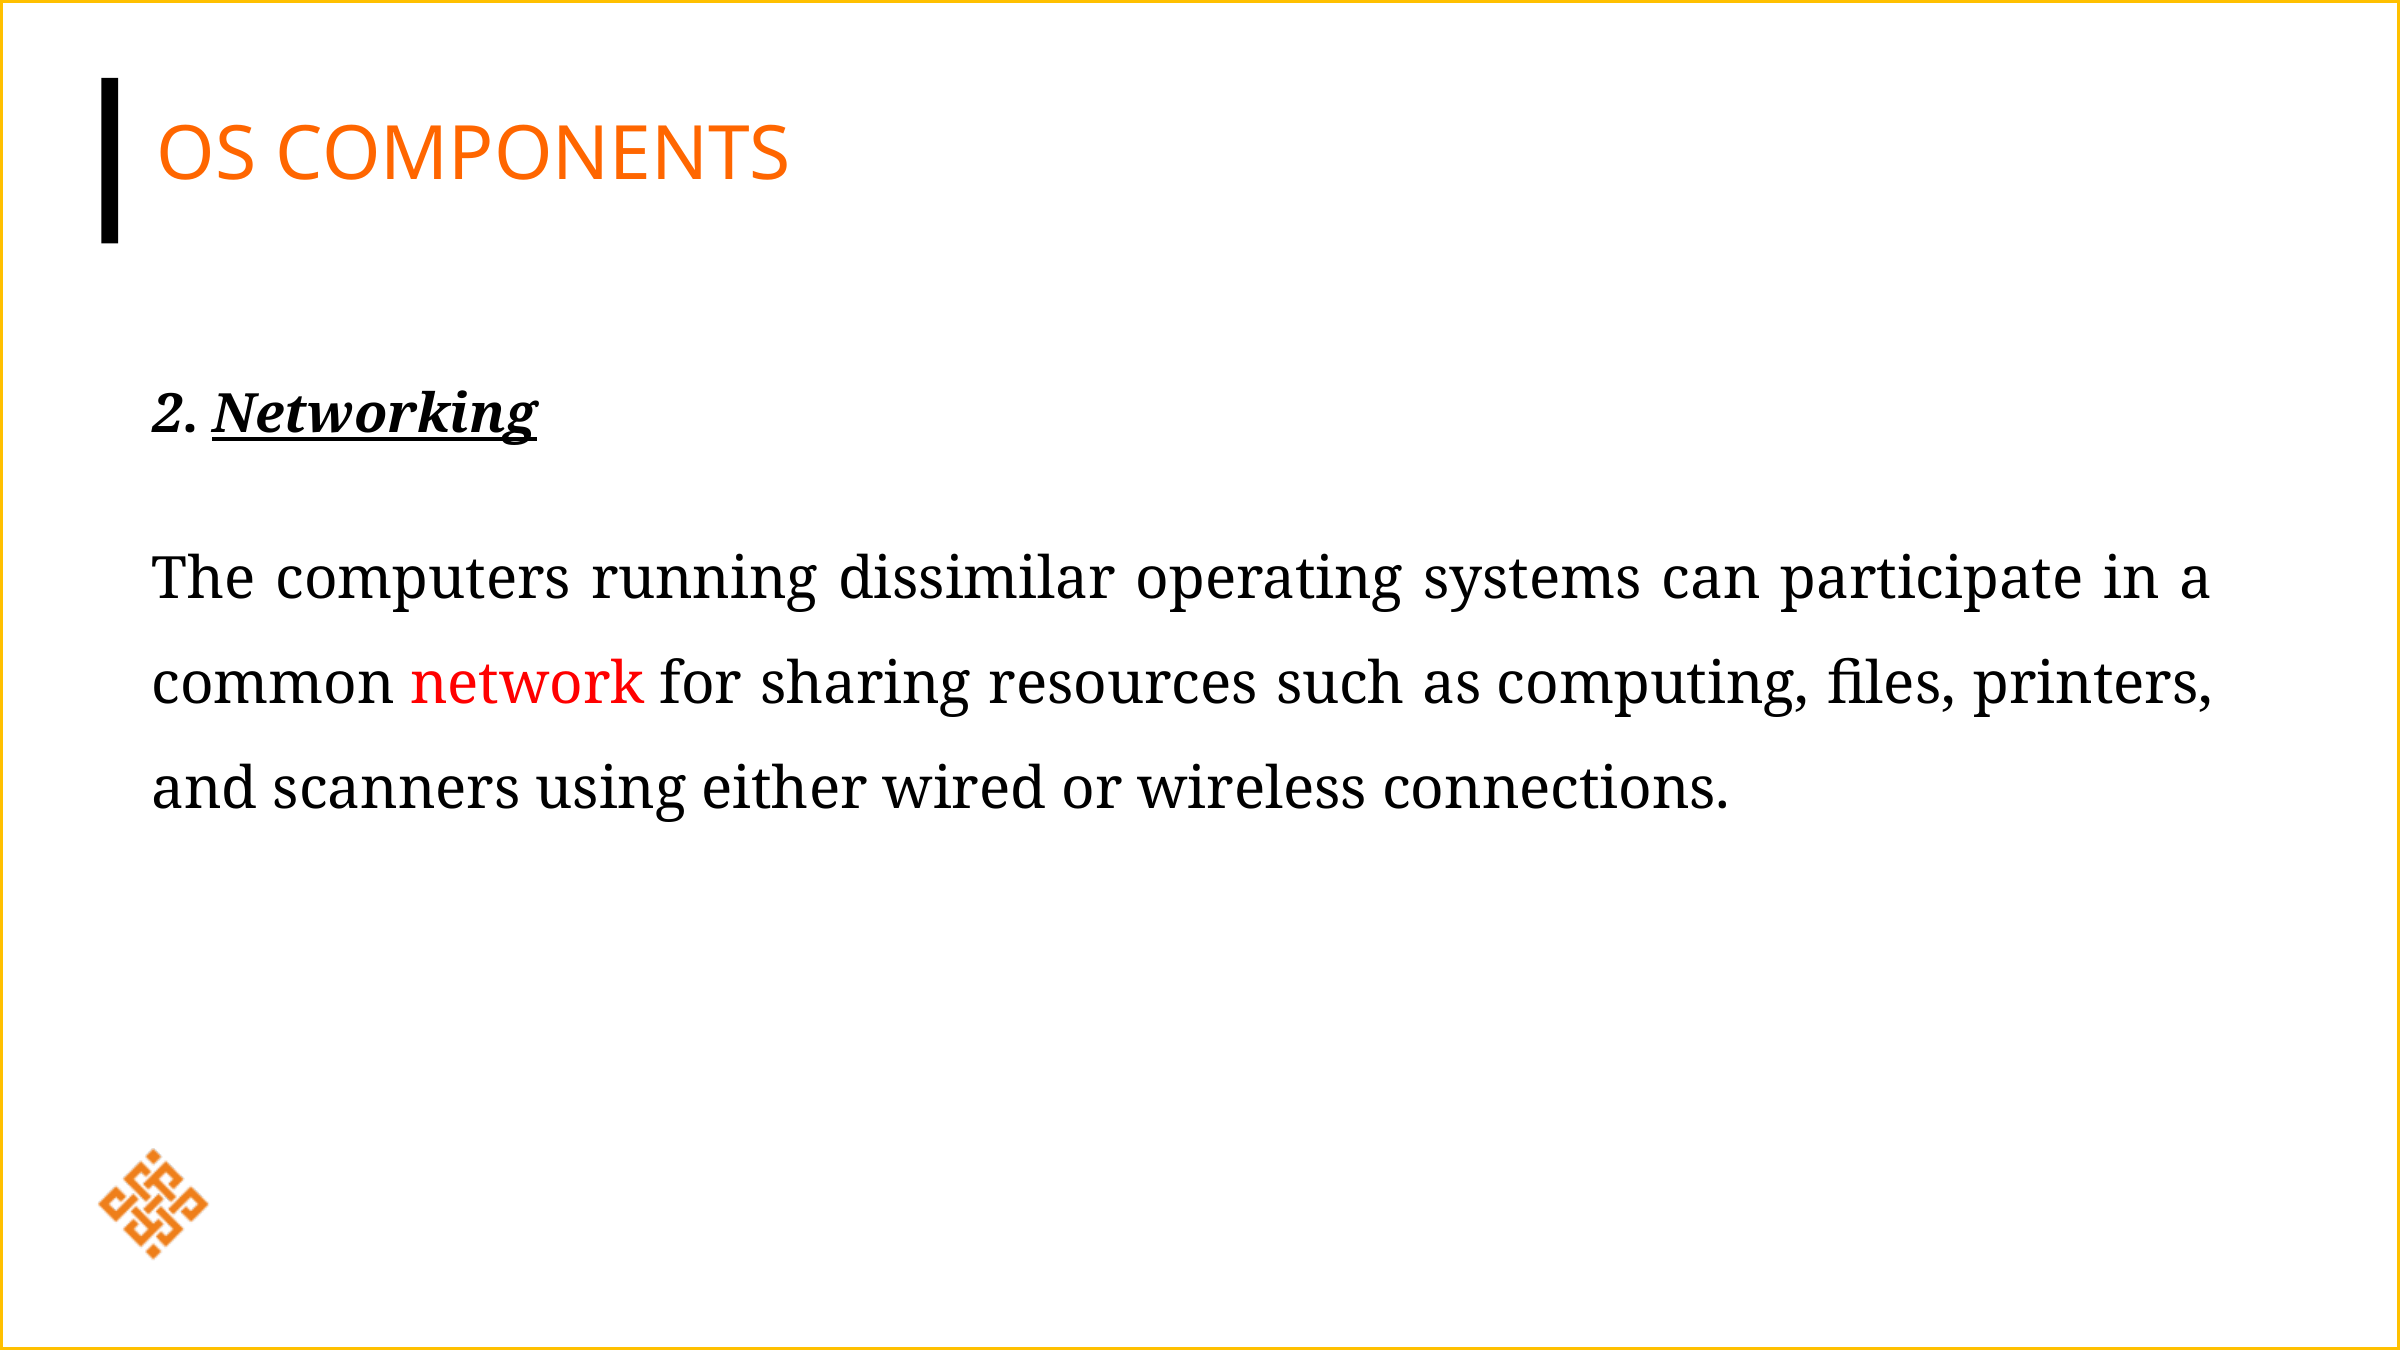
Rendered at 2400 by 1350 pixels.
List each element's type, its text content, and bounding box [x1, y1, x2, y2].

text_box The computers running dissimilar operating systems can participate in a common network for sharing resources such as computing, files, printers, and scanners using either wired or wireless connections. [136, 497, 2229, 828]
text_box 2. Networking [137, 338, 1520, 451]
picture [75, 1058, 235, 1350]
text_box OS COMPONENTS [101, 97, 847, 286]
